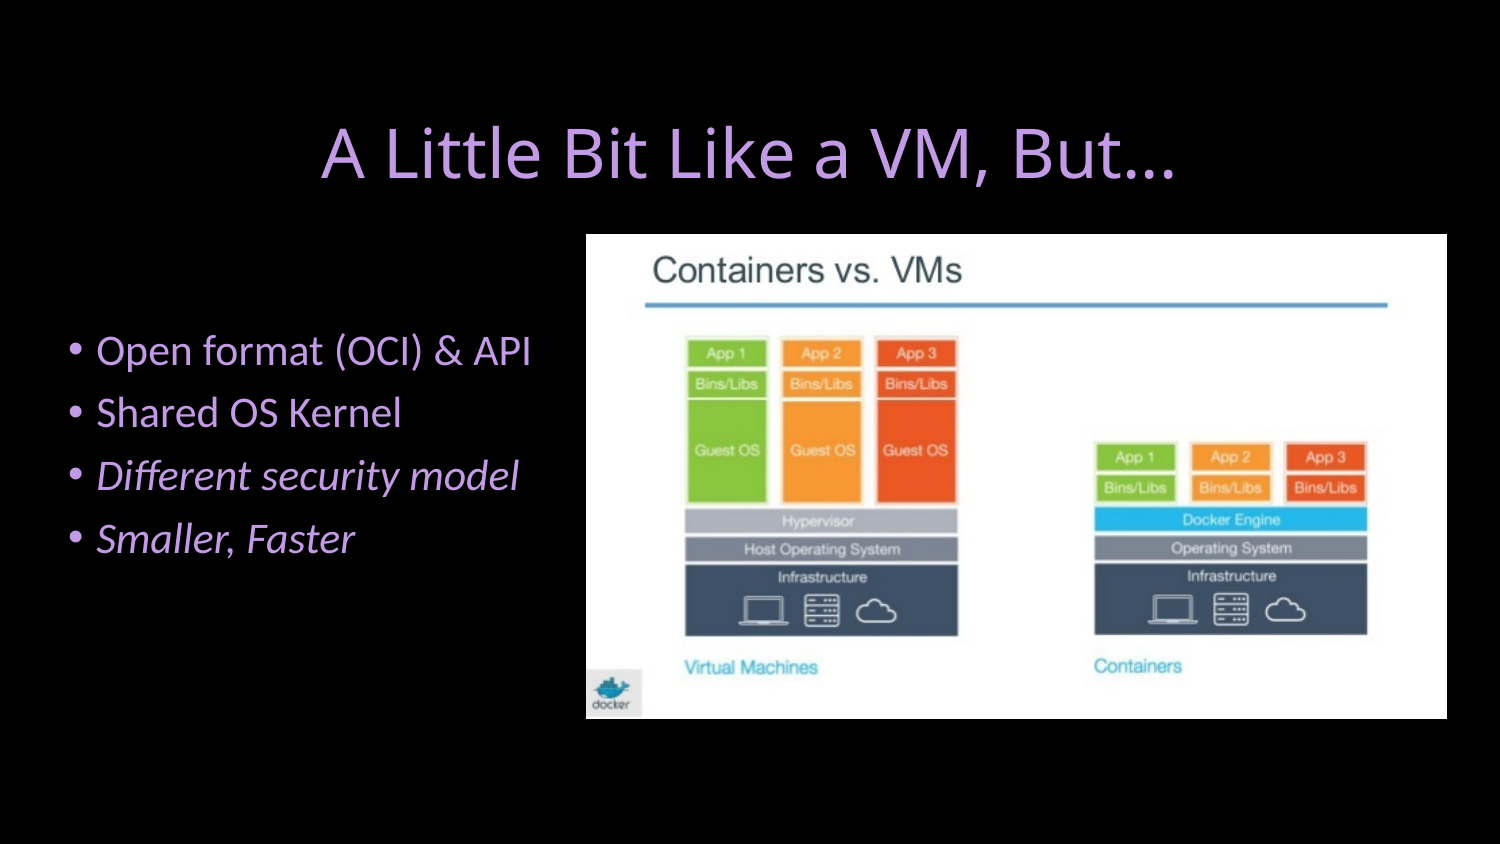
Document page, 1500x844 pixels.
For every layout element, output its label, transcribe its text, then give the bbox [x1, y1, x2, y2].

list Open format (OCI) & API Shared OS Kernel Different security model Smaller, Faster [53, 312, 586, 597]
title A Little Bit Like a VM, But... [103, 44, 1397, 208]
picture [586, 234, 1447, 719]
